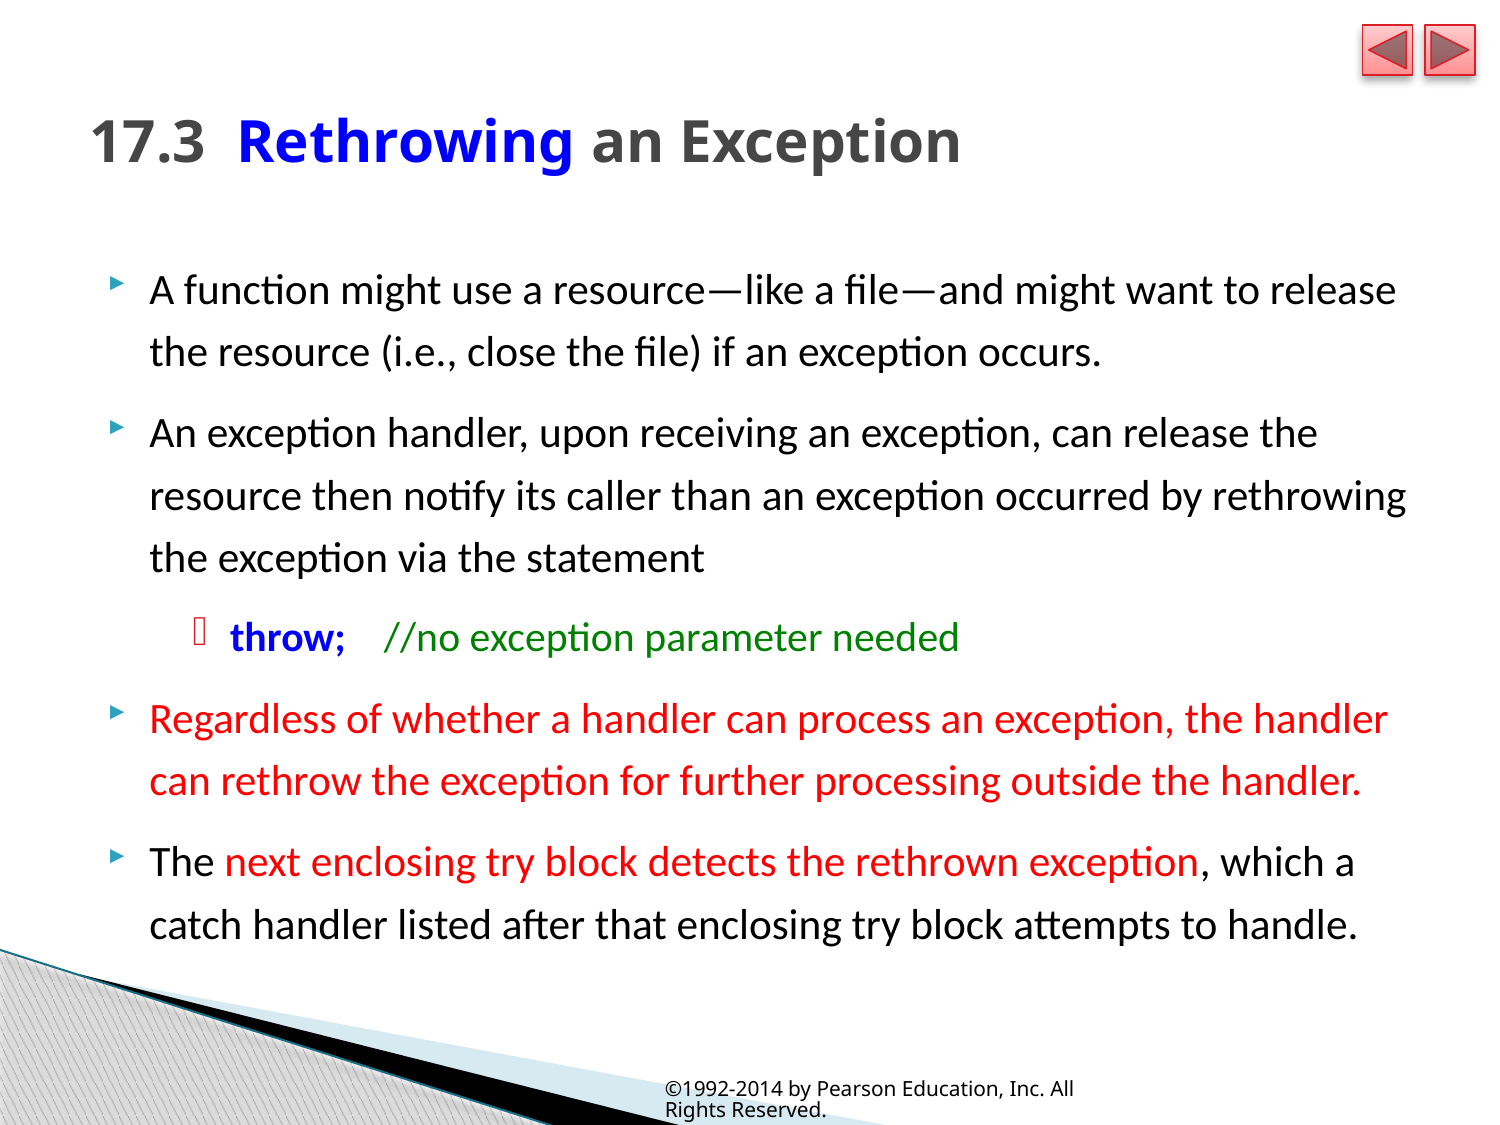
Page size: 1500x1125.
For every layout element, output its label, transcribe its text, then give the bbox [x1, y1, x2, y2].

list A function might use a resource—like a file—and might want to release the resource (i.e., close the file) if an exception occurs. An exception handler, upon receiving an exception, can release the resource then notify its caller than an exception occurred by rethrowing the exception via the statement throw; //no exception parameter needed Regardless of whether a handler can process an exception, the handler can rethrow the exception for further processing outside the handler. The next enclosing try block detects the rethrown exception, which a catch handler listed after that enclosing try block attempts to handle. [75, 242, 1425, 986]
title 17.3 Rethrowing an Exception [75, 45, 1425, 233]
footer ©1992-2014 by Pearson Education, Inc. All Rights Reserved. [650, 1051, 1105, 1112]
